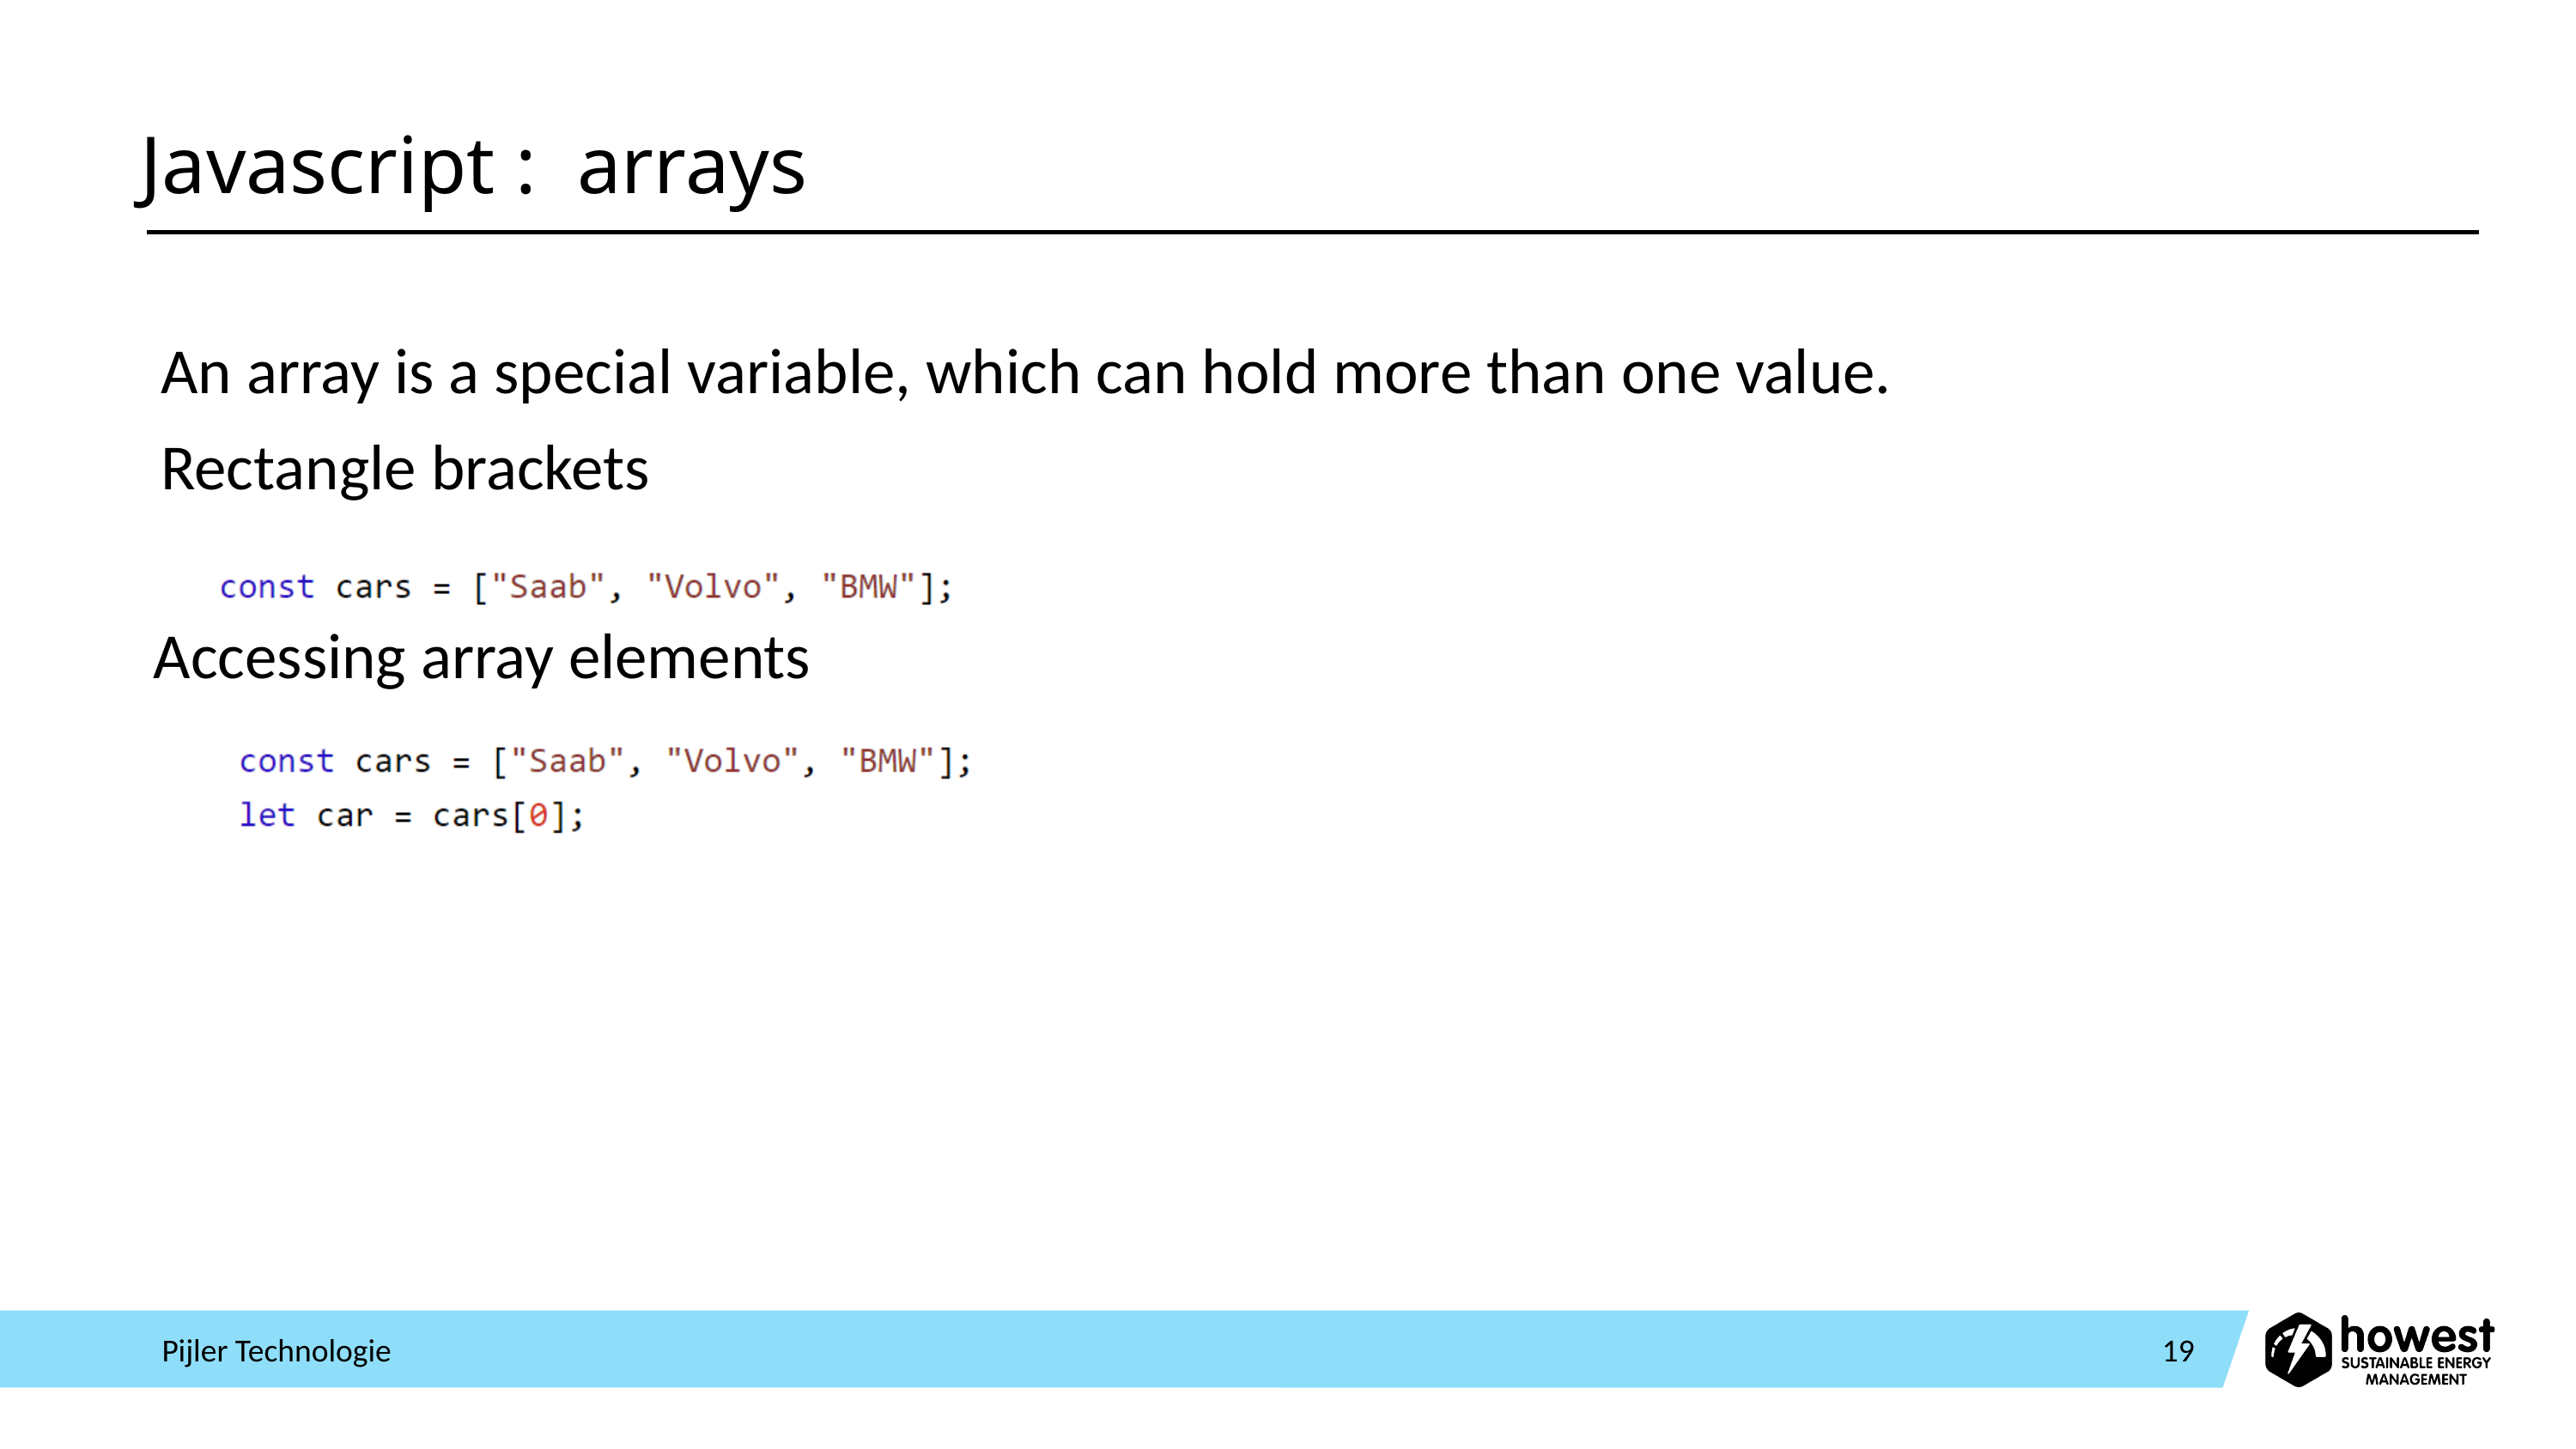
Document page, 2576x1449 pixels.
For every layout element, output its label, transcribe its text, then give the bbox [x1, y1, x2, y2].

text_box Accessing array elements [140, 616, 2476, 789]
picture [2265, 1313, 2495, 1387]
slide_number 19 [1676, 1310, 2208, 1388]
list An array is a special variable, which can hold more than one value. Rectangle brackets [148, 331, 2483, 504]
picture [213, 553, 988, 617]
slide_number Pijler Technologie [149, 1310, 729, 1388]
title Javascript : arrays [140, 124, 2476, 215]
picture [223, 729, 1076, 841]
